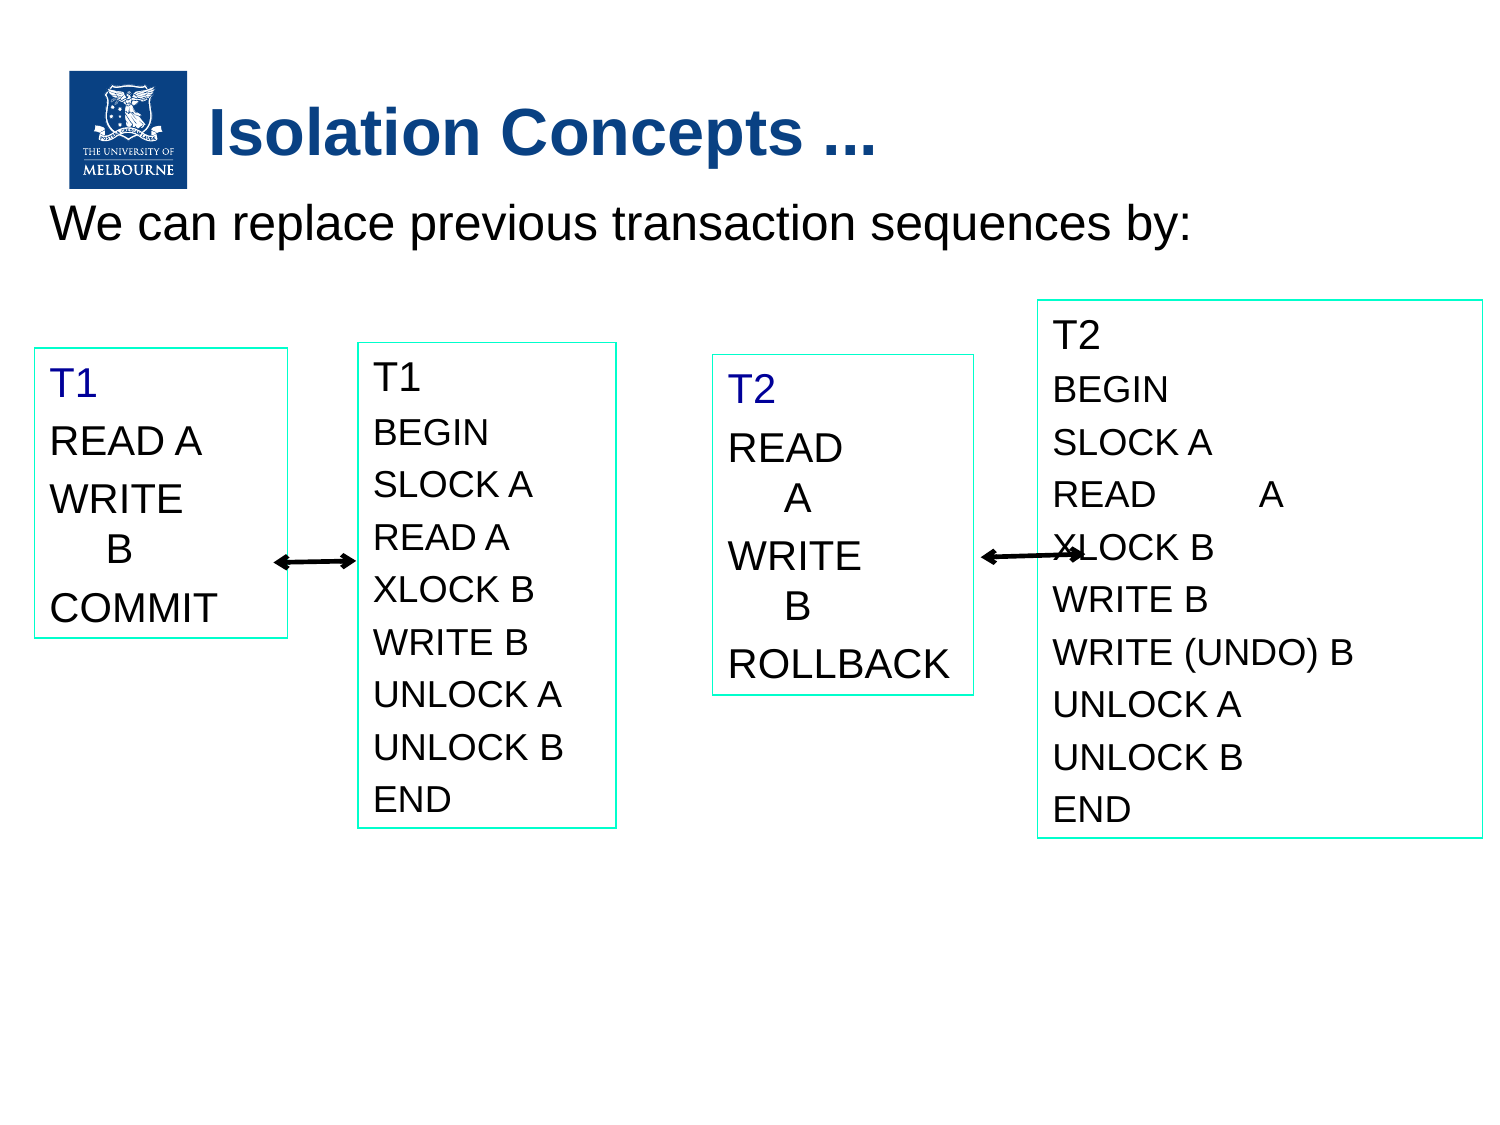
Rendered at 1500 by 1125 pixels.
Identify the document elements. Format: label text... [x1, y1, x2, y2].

text_box T2 READ A WRITE B ROLLBACK [712, 354, 974, 695]
text_box T2 BEGIN SLOCK A READ A XLOCK B WRITE B WRITE (UNDO) B UNLOCK A UNLOCK B END [1037, 300, 1483, 838]
text_box [273, 553, 357, 570]
text_box T1 BEGIN SLOCK A READ A XLOCK B WRITE B UNLOCK A UNLOCK B END [357, 342, 617, 828]
title Isolation Concepts ... [193, 31, 1428, 178]
text_box T1 READ A WRITE B COMMIT [34, 347, 288, 638]
list We can replace previous transaction sequences by: [34, 189, 1310, 1125]
